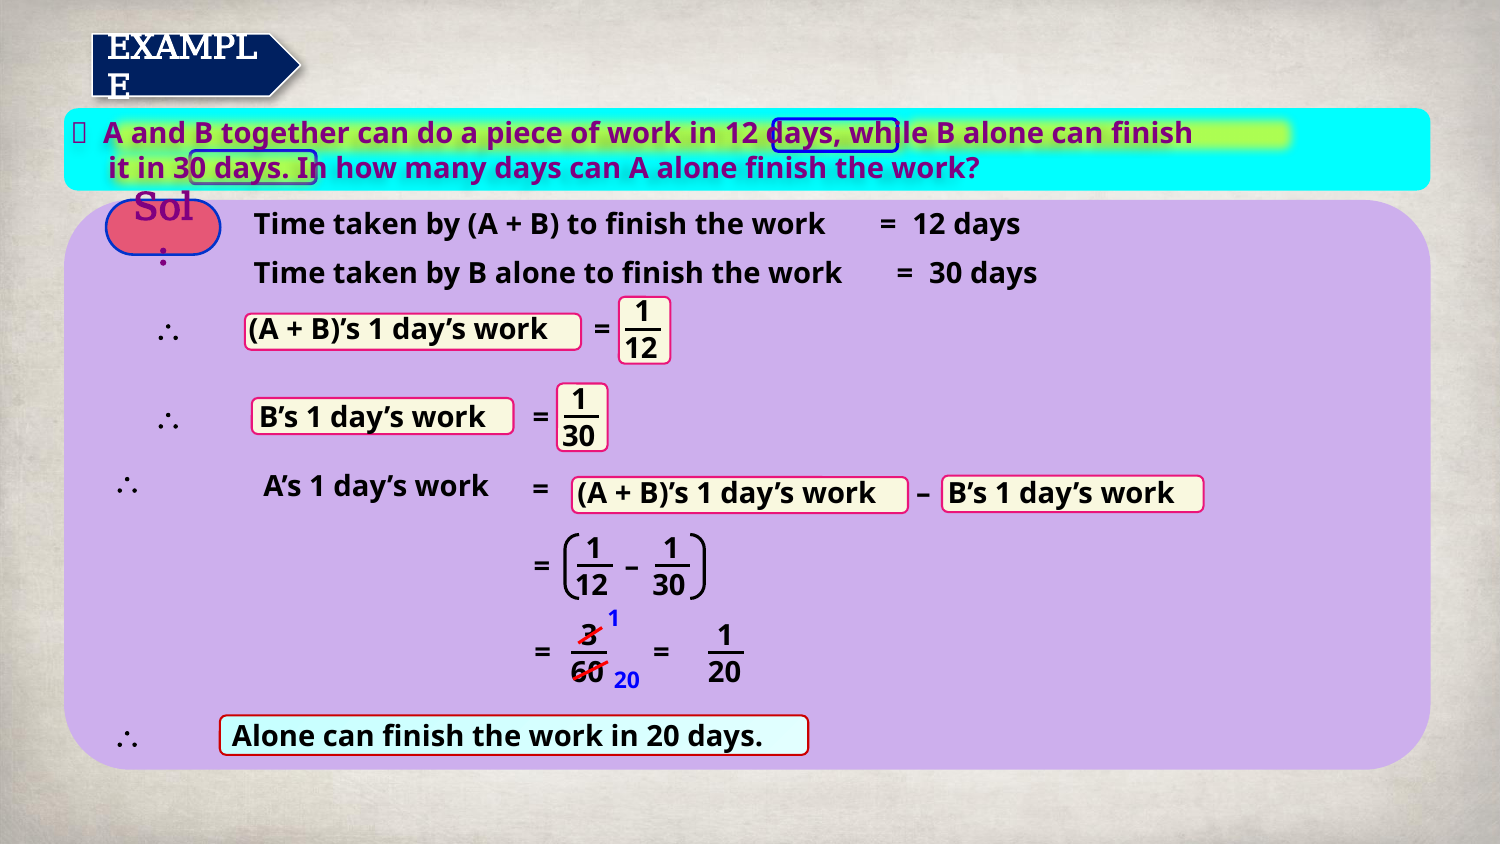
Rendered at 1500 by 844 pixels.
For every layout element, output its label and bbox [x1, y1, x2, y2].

text_box [578, 627, 603, 644]
text_box [572, 661, 609, 680]
text_box [637, 521, 707, 610]
picture [0, 0, 1500, 844]
text_box [559, 521, 630, 610]
